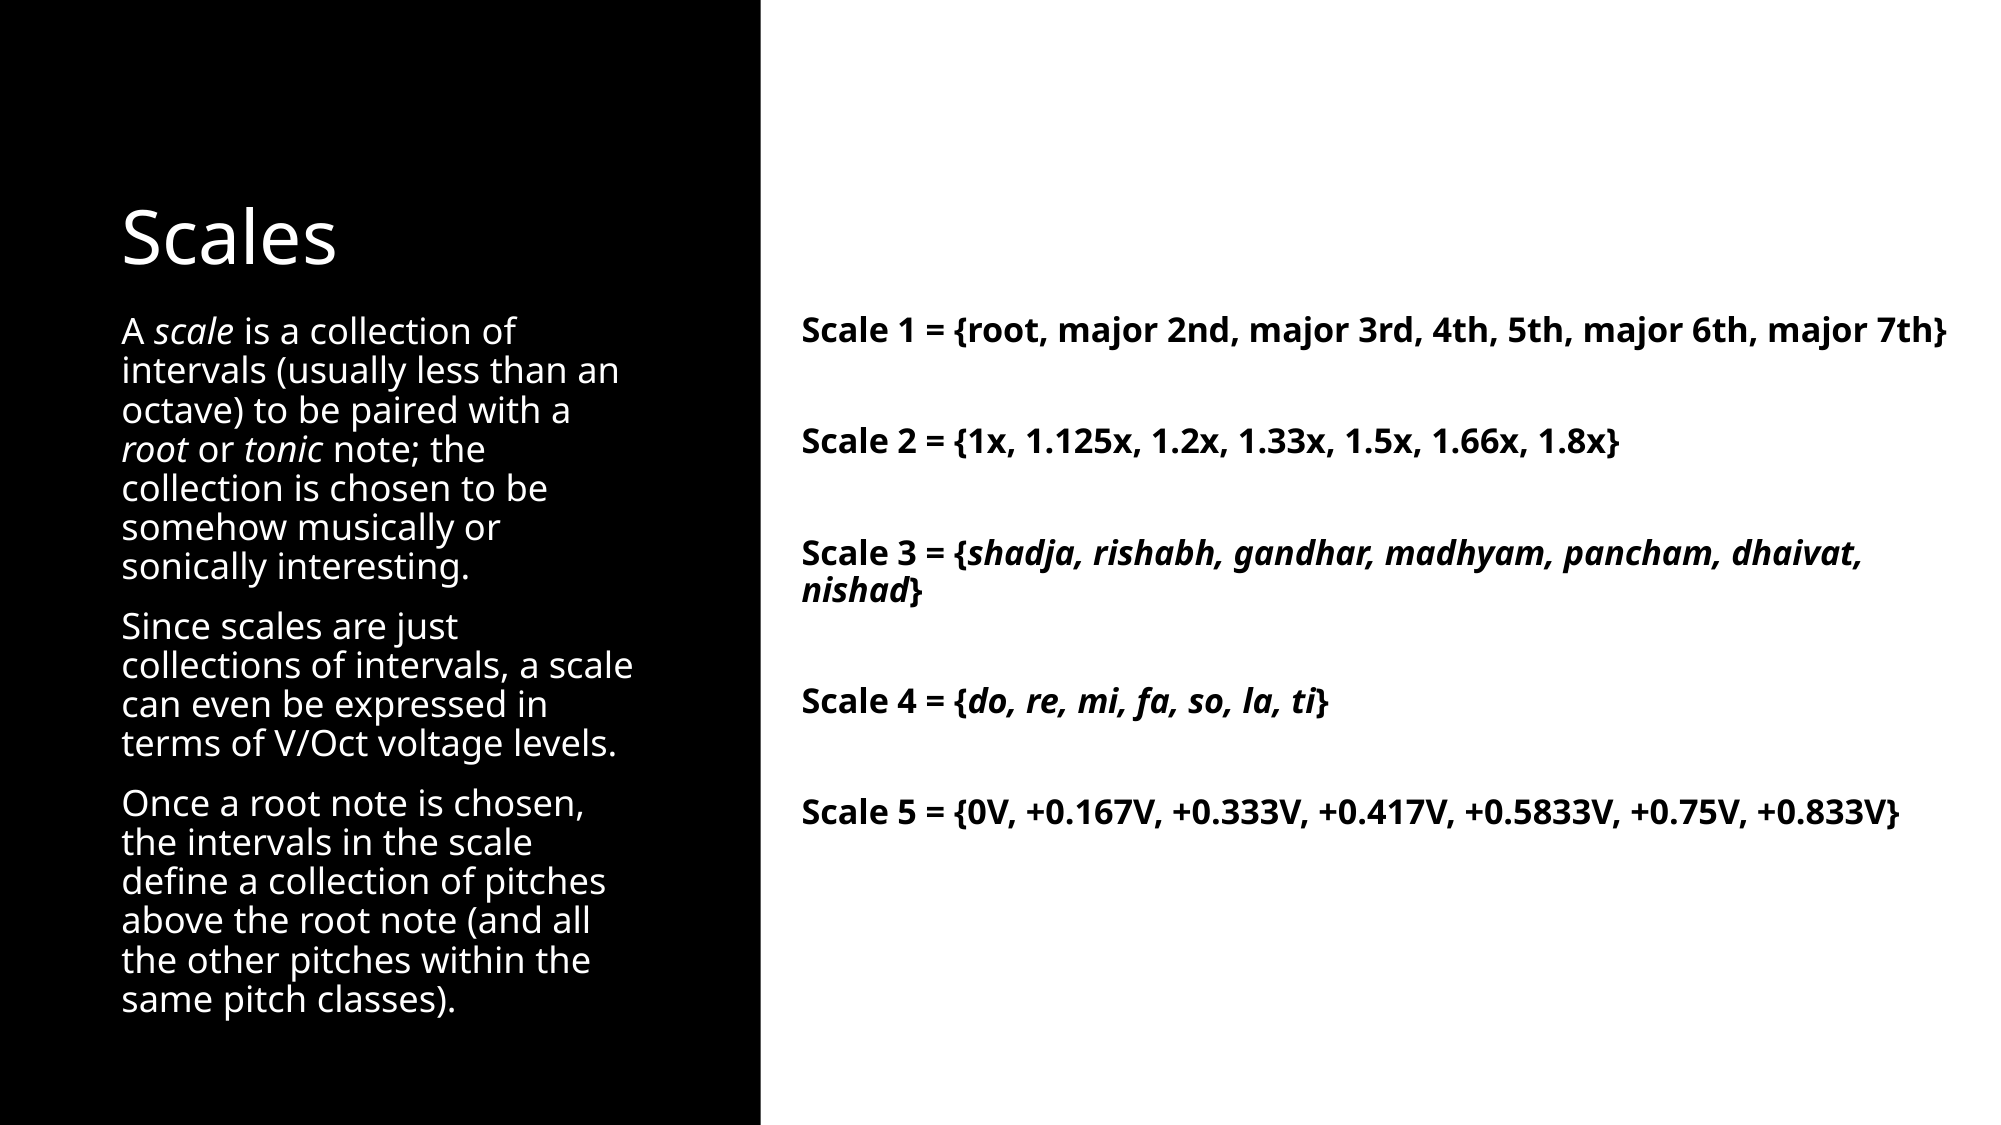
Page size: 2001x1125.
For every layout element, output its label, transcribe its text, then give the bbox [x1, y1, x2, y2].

list A scale is a collection of intervals (usually less than an octave) to be paired with a root or tonic note; the collection is chosen to be somehow musically or sonically interesting. Since scales are just collections of intervals, a scale can even be expressed in terms of V/Oct voltage levels. Once a root note is chosen, the intervals in the scale define a collection of pitches above the root note (and all the other pitches within the same pitch classes). [106, 305, 656, 1052]
text_box [759, 0, 2000, 1125]
title Scales [106, 103, 708, 379]
text_box Scale 1 = {root, major 2nd, major 3rd, 4th, 5th, major 6th, major 7th} Scale 2 = {1x, 1.125x, 1.2x, 1.33x, 1.5x, 1.66x, 1.8x} Scale 3 = {shadja, rishabh, gandhar, madhyam, pancham, dhaivat, nishad} Scale 4 = {do, re, mi, fa, so, la, ti} Scale 5 = {0V, +0.167V, +0.333V, +0.417V, +0.5833V, +0.75V, +0.833V} [786, 305, 1974, 880]
